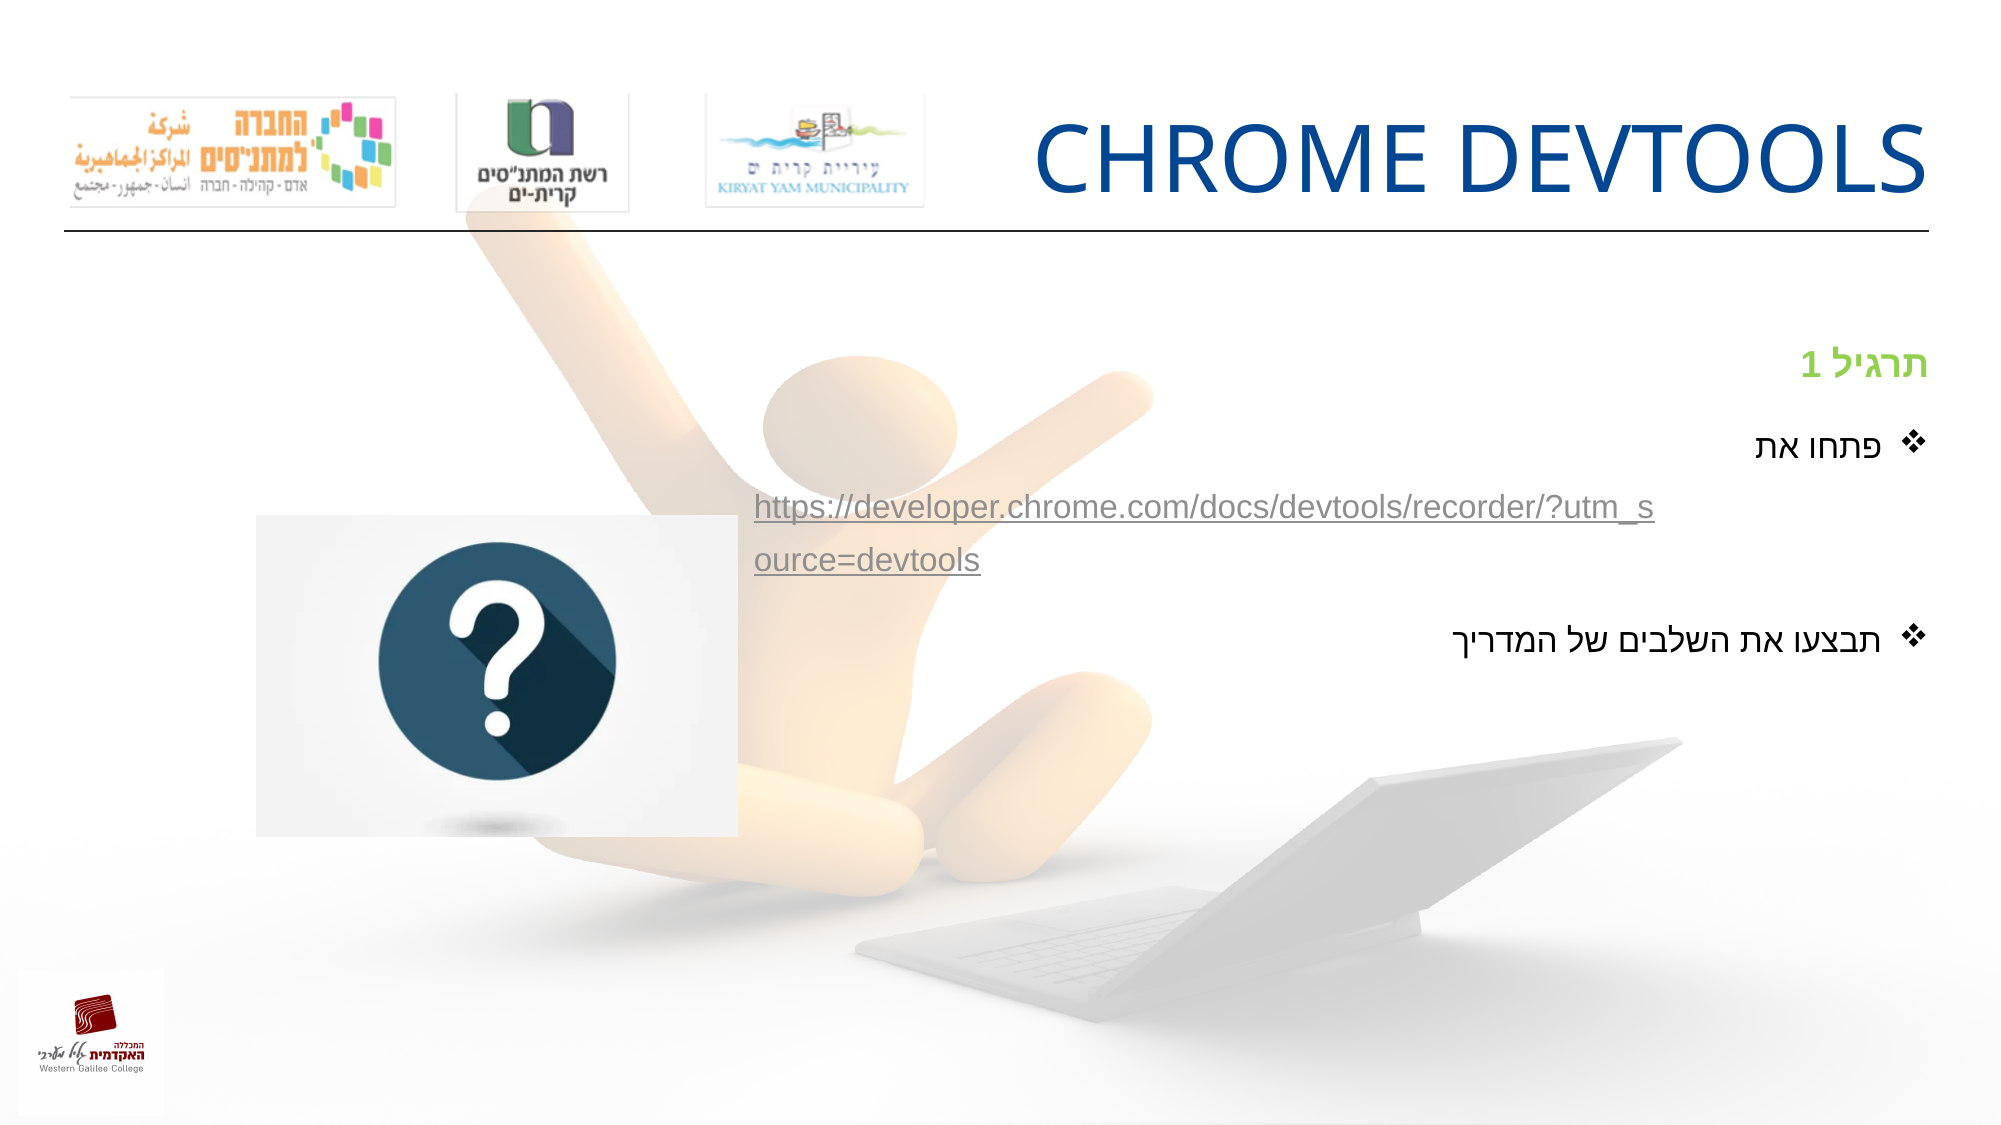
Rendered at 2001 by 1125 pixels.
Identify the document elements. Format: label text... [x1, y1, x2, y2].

picture [70, 93, 925, 213]
picture [18, 970, 164, 1116]
picture [256, 515, 738, 837]
list תרגיל 1 פתחו את https://developer.chrome.com/docs/devtools/recorder/?utm_source=devtools תבצעו את השלבים של המדריך [979, 309, 1930, 1043]
title Chrome DevTools [64, 55, 1930, 221]
